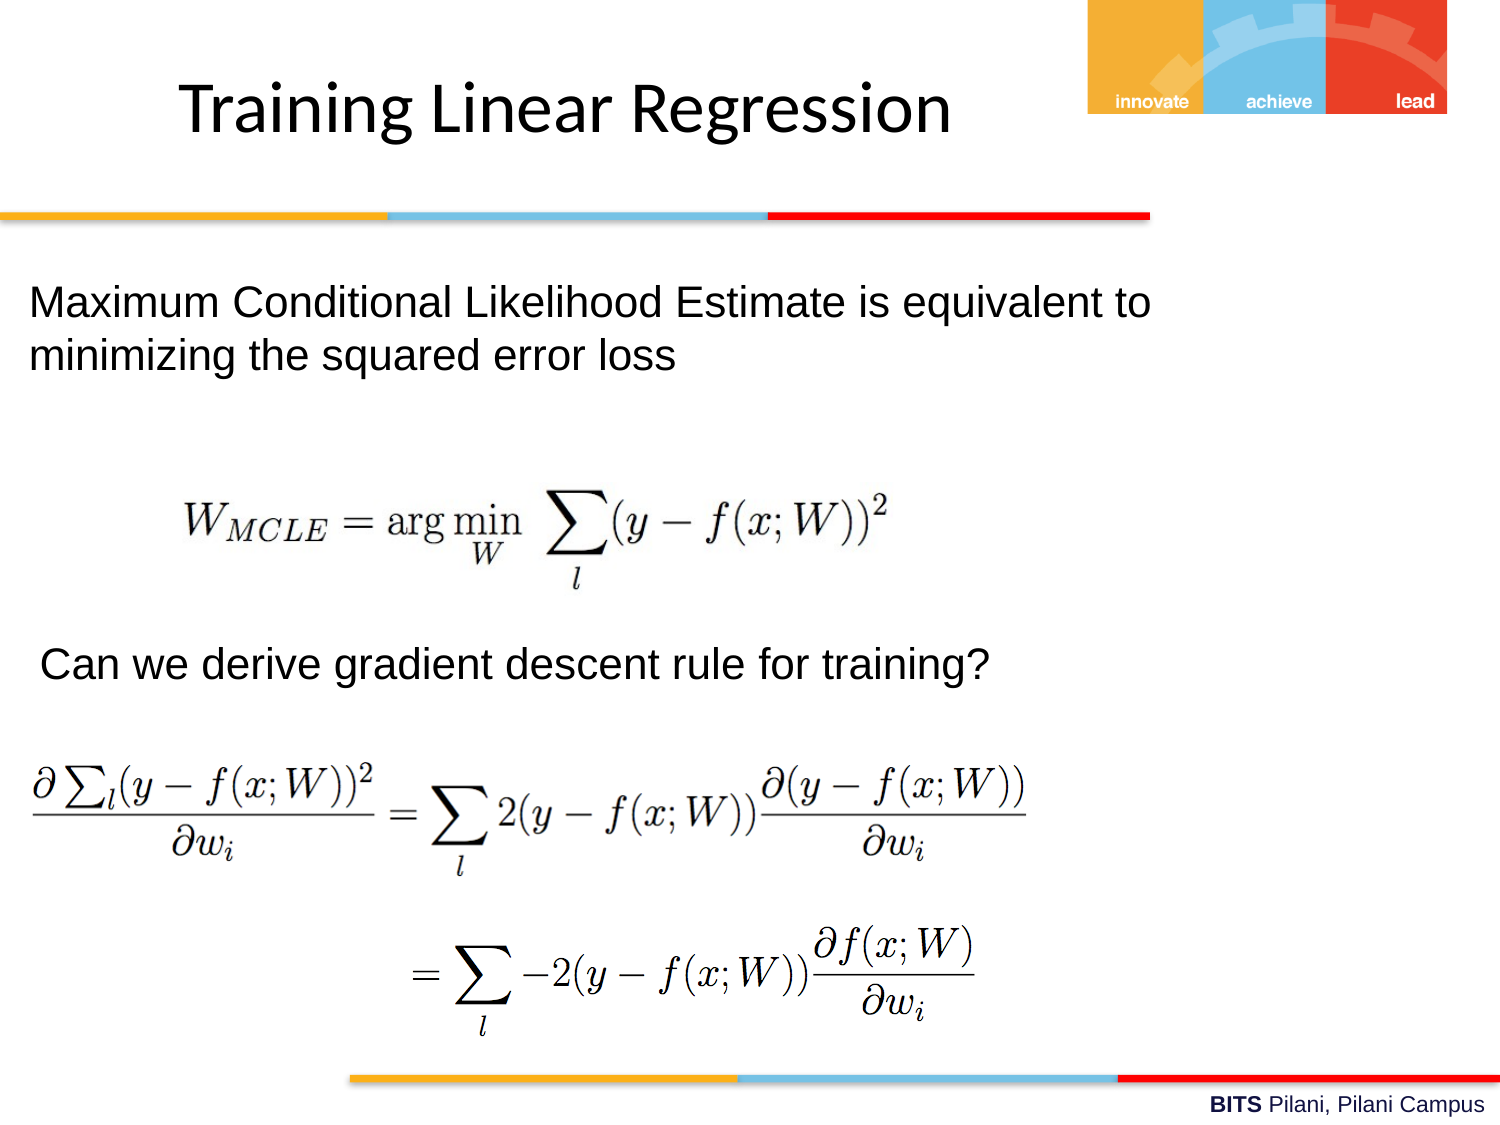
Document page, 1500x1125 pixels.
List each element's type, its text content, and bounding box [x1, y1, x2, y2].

picture [1087, 0, 1448, 114]
title Training Linear Regression [176, 7, 1064, 198]
text_box Can we derive gradient descent rule for training? [37, 633, 993, 689]
text_box [165, 482, 894, 598]
text_box Maximum Conditional Likelihood Estimate is equivalent to minimizing the squared error loss [26, 271, 1350, 380]
text_box [32, 762, 1027, 877]
text_box [412, 925, 975, 1037]
